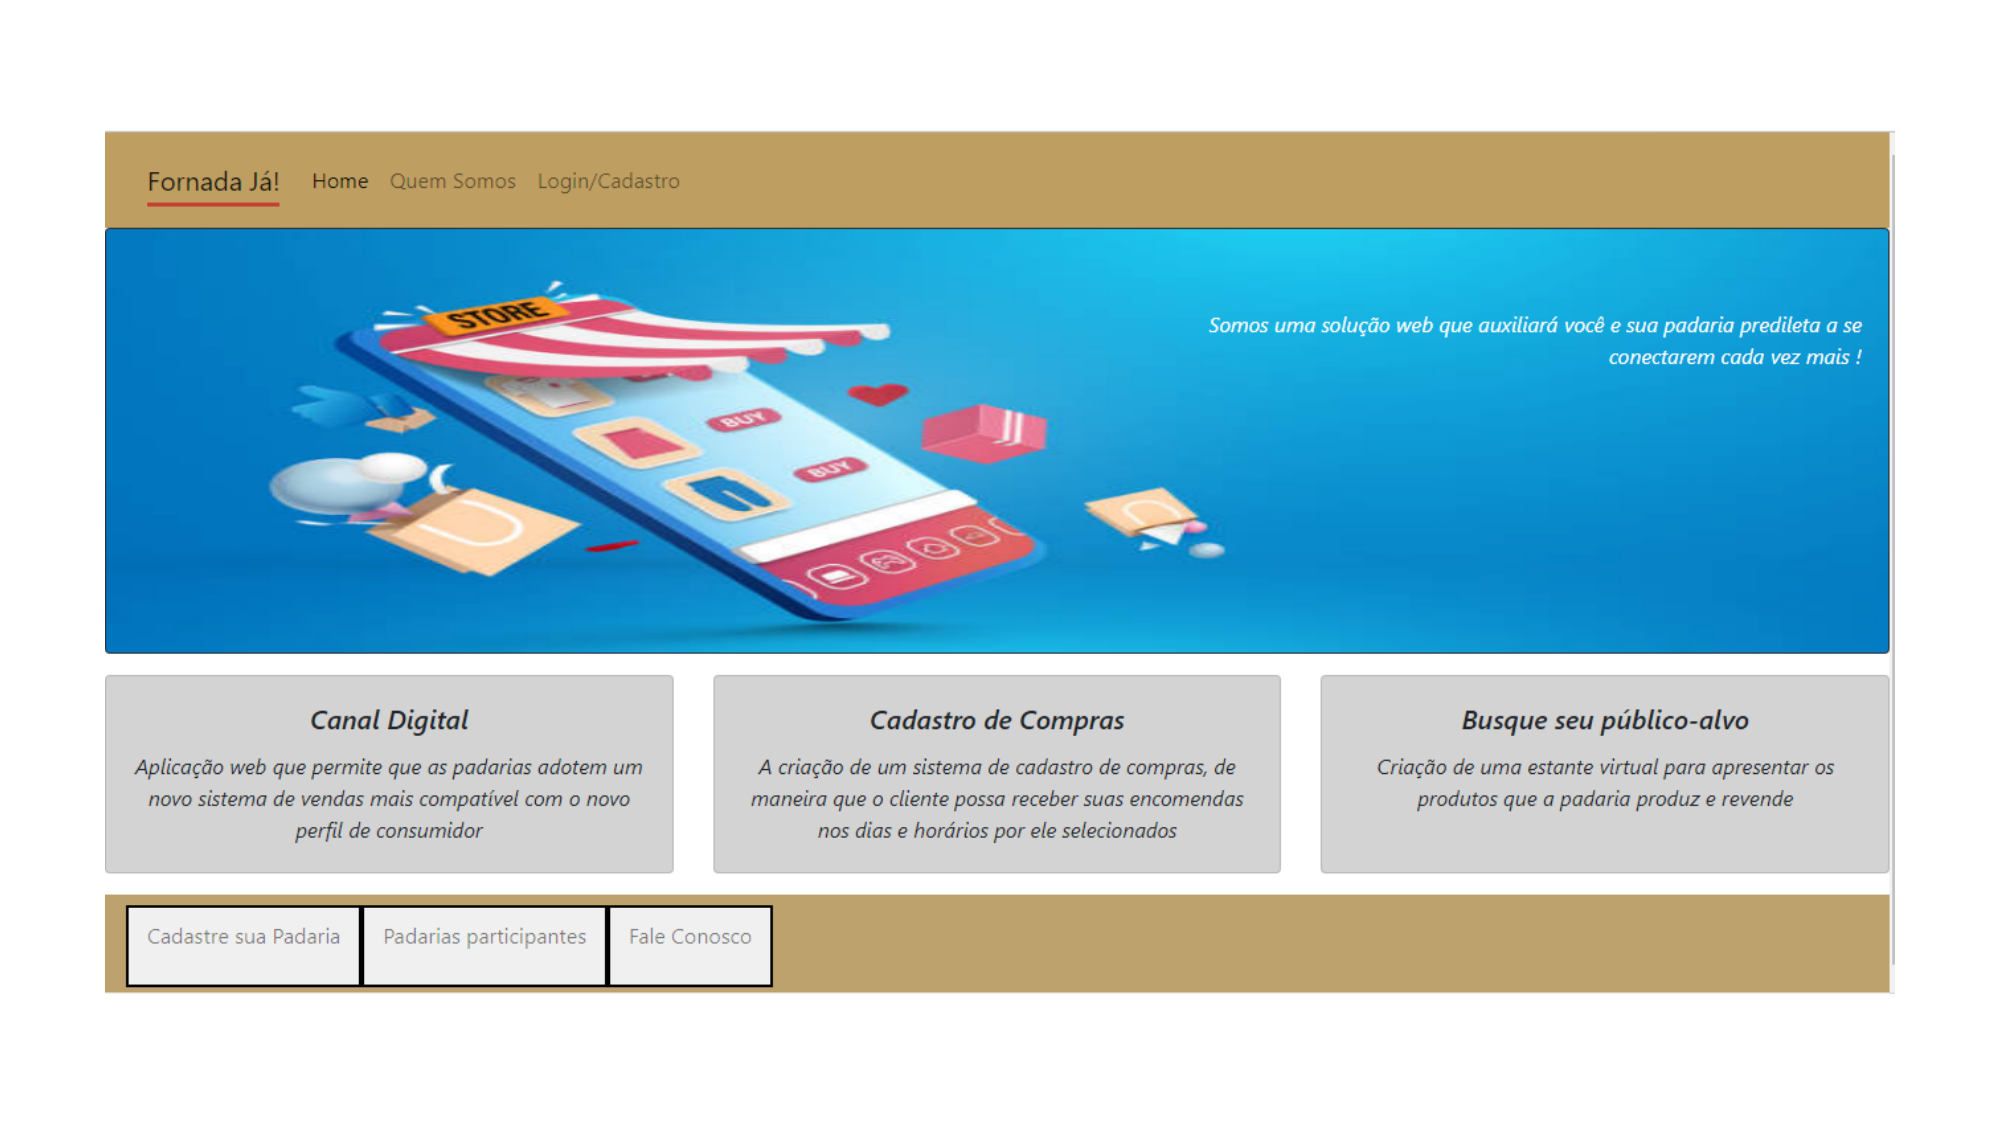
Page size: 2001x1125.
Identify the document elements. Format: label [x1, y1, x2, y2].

list [105, 130, 1895, 994]
